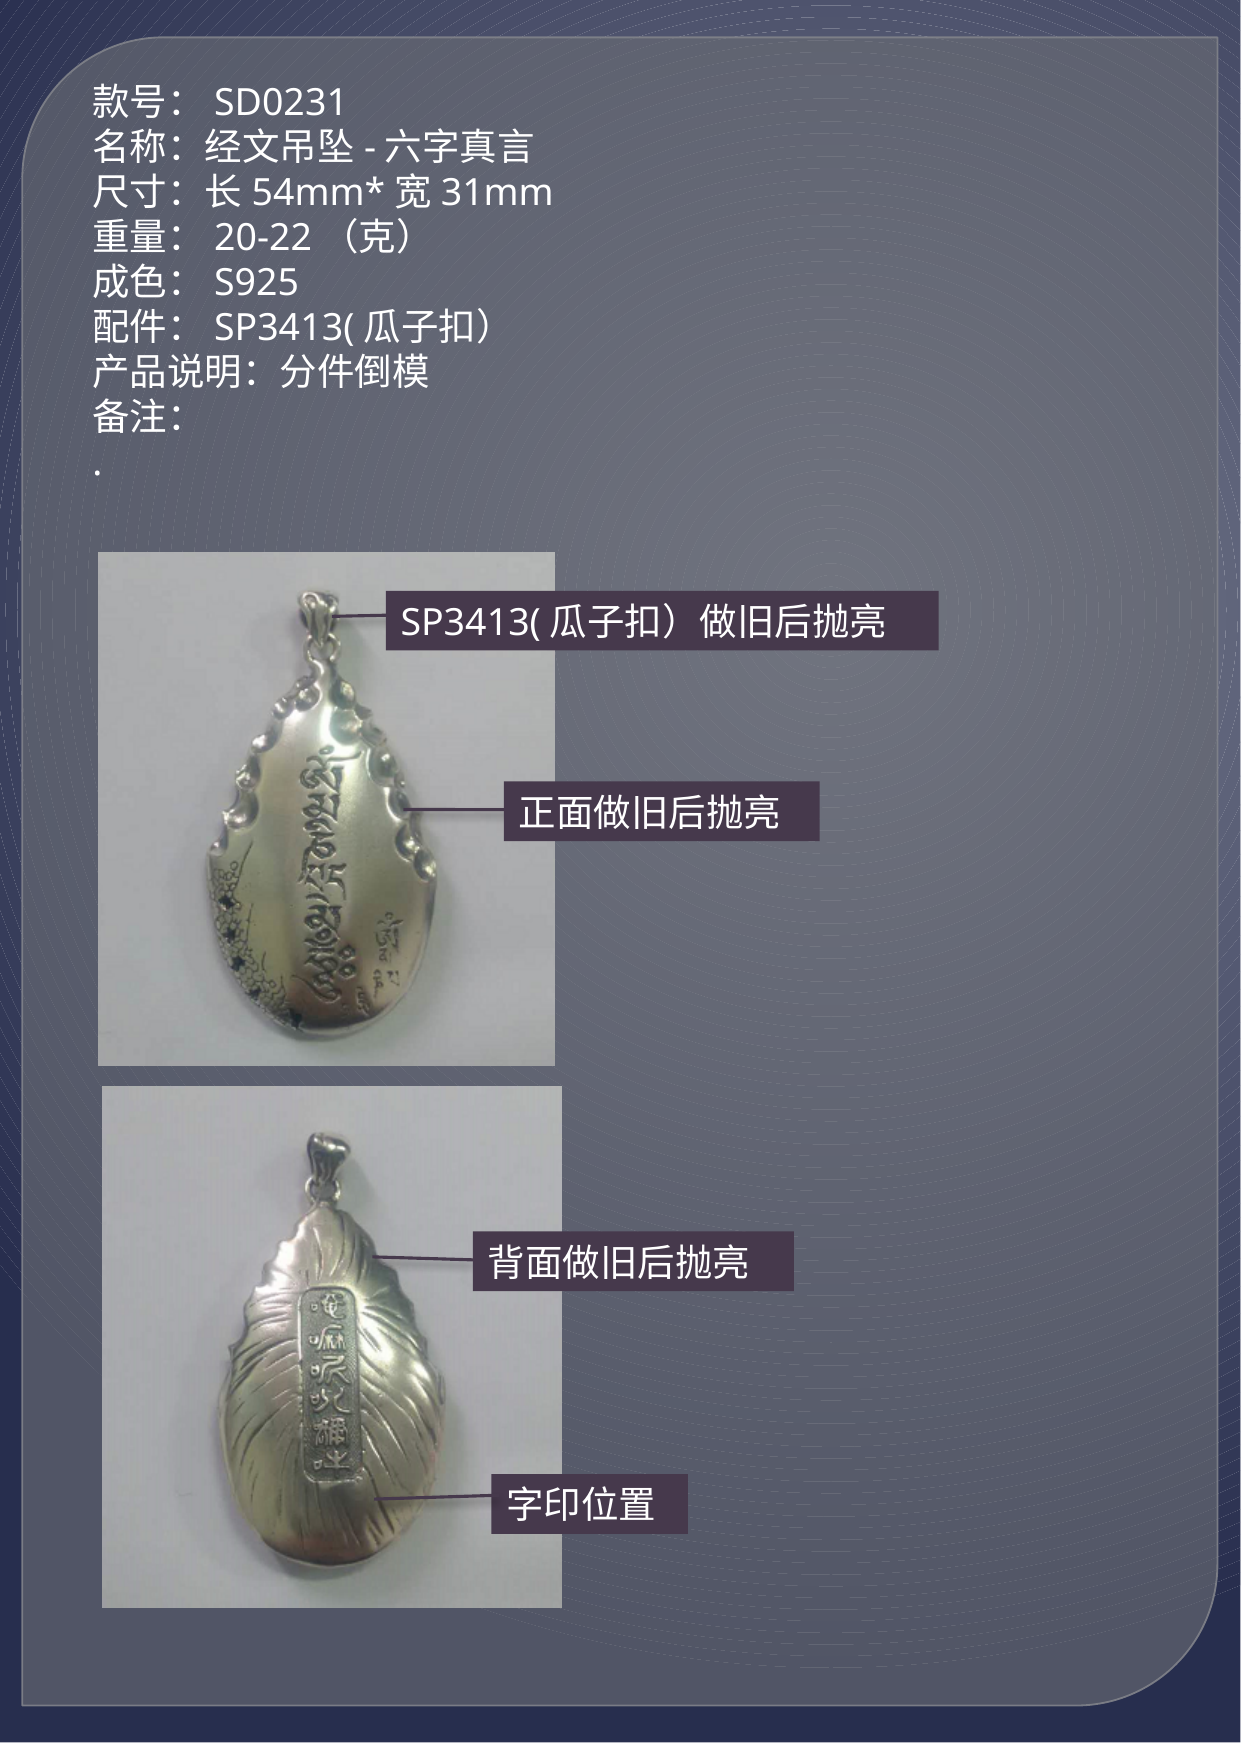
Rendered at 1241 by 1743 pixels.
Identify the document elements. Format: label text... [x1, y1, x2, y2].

text_box 款号：SD0231 名称：经文吊坠-六字真言 尺寸：长54mm*宽31mm 重量：20-22（克） 成色：S925 配件：SP3413(瓜子扣） 产品说明：分件倒模 备注： . [77, 70, 1131, 491]
text_box 正面做旧后抛亮 [560, 781, 820, 842]
picture [102, 1086, 562, 1608]
text_box SP3413(瓜子扣）做旧后抛亮 [560, 590, 939, 651]
text_box 字印位置 [568, 1474, 688, 1534]
picture [98, 552, 556, 1066]
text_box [372, 1256, 474, 1261]
text_box 背面做旧后抛亮 [568, 1231, 794, 1292]
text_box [373, 1494, 500, 1500]
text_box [331, 612, 500, 617]
